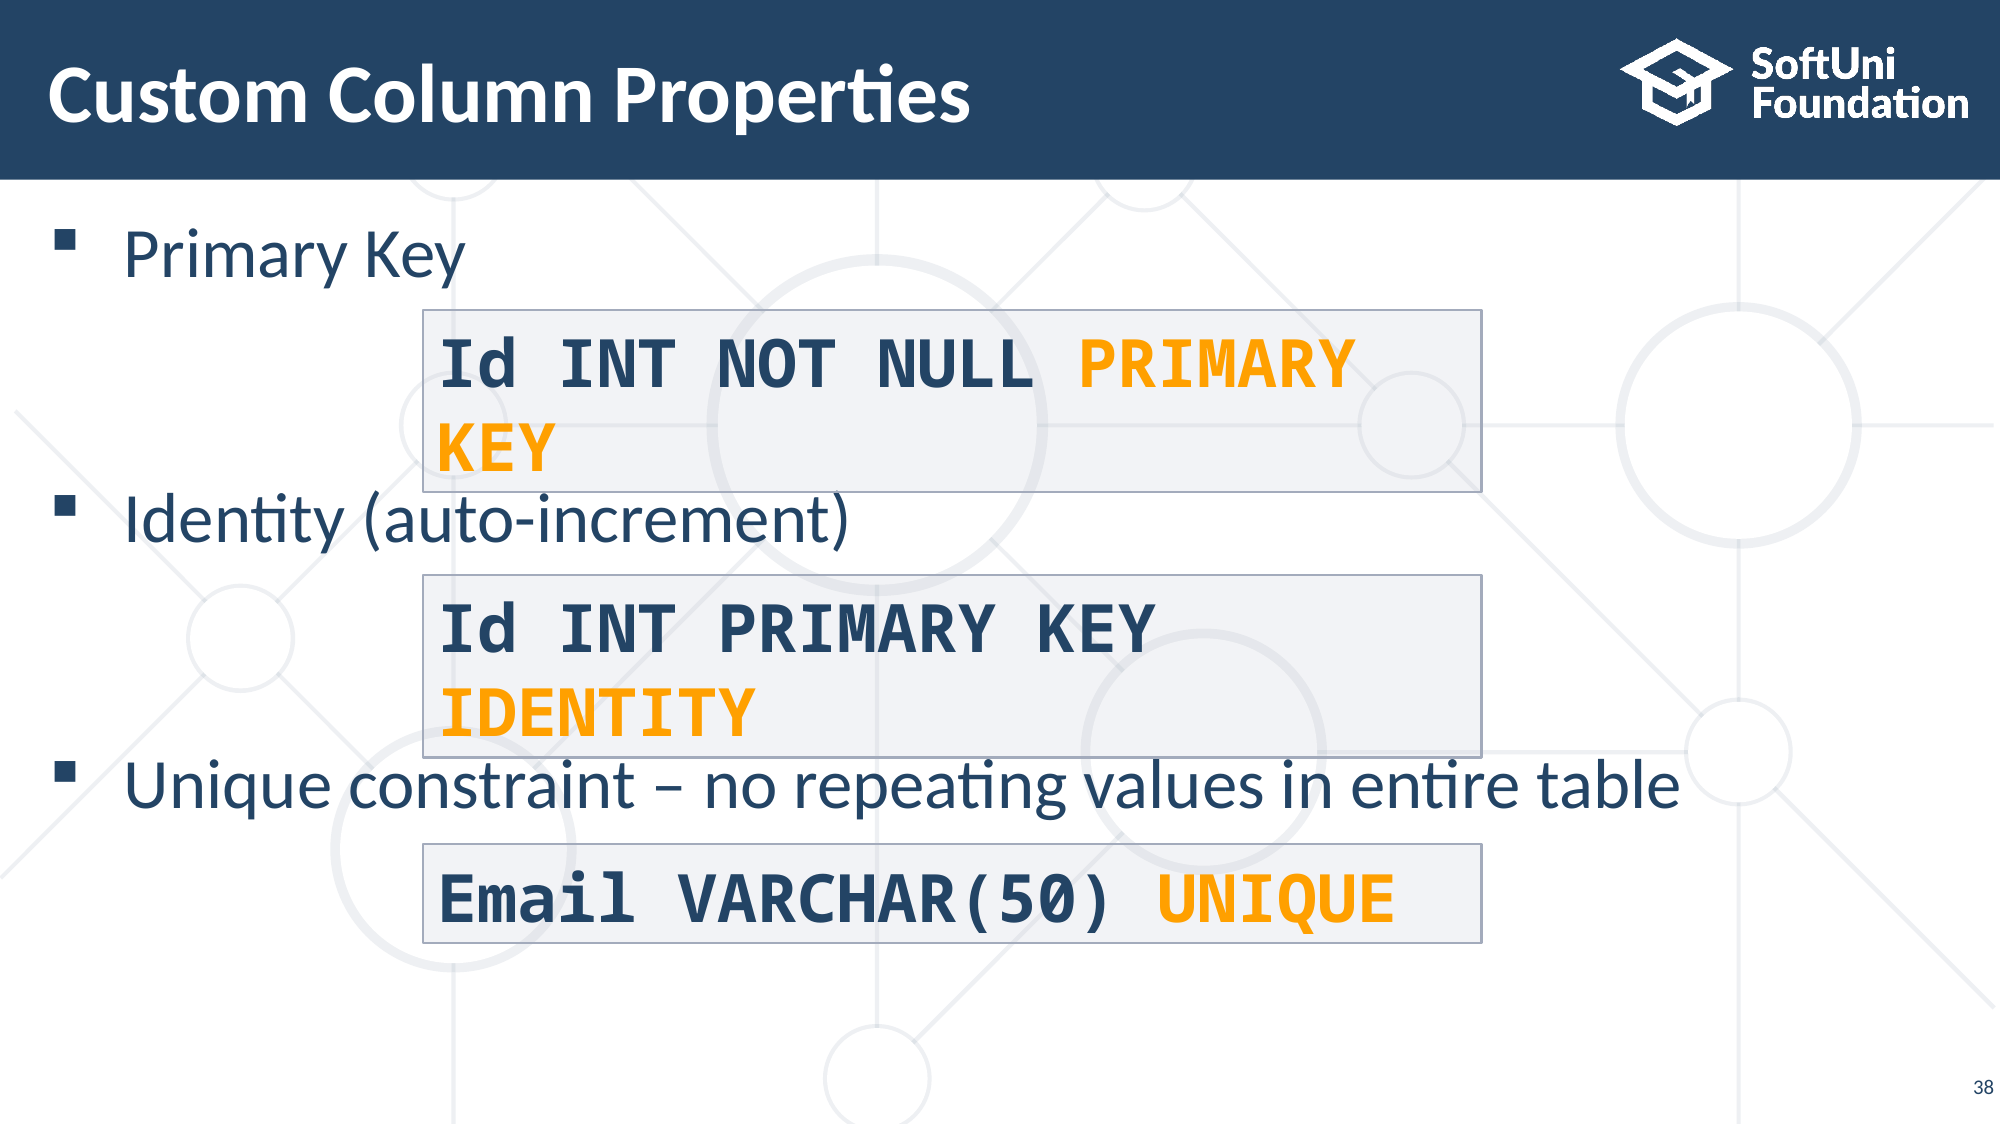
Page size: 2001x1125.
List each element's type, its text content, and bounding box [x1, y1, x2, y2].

picture [1619, 38, 1968, 126]
slide_number 38 [1929, 1070, 2000, 1103]
list Primary Key Identity (auto-increment) Unique constraint – no repeating values in entire table [31, 196, 1970, 1050]
text_box Email VARCHAR(50) UNIQUE [423, 844, 1482, 944]
text_box Id INT PRIMARY KEY IDENTITY [423, 574, 1482, 758]
text_box Id INT NOT NULL PRIMARY KEY [423, 309, 1482, 493]
title Custom Column Properties [31, 16, 1591, 162]
